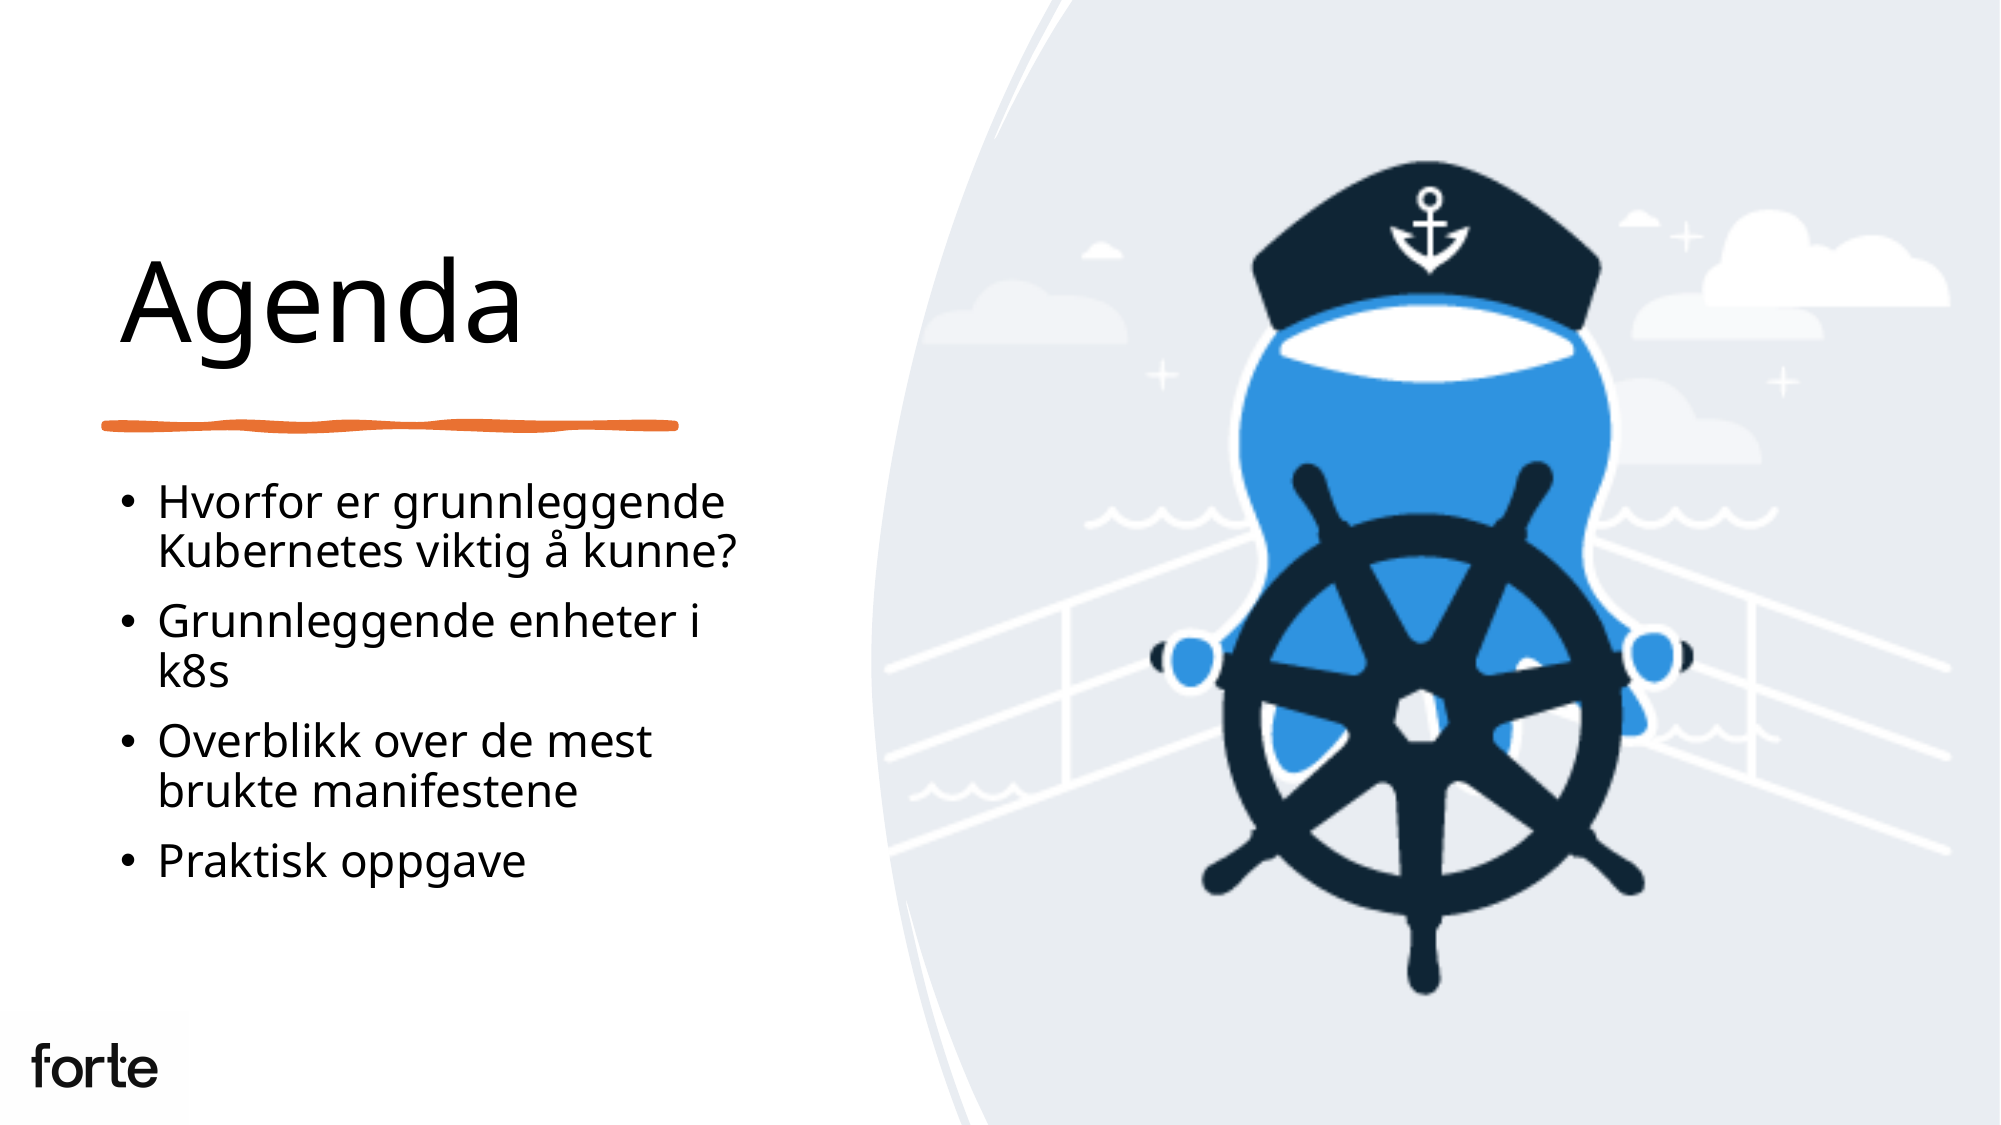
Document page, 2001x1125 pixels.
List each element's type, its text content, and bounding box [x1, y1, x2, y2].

picture [870, 0, 2000, 1125]
list Hvorfor er grunnleggende Kubernetes viktig å kunne? Grunnleggende enheter i k8s Overblikk over de mest brukte manifestene Praktisk oppgave [105, 471, 802, 1016]
picture [0, 1011, 190, 1125]
title Agenda [105, 53, 822, 375]
text_box [103, 420, 677, 432]
text_box [0, 0, 870, 1125]
